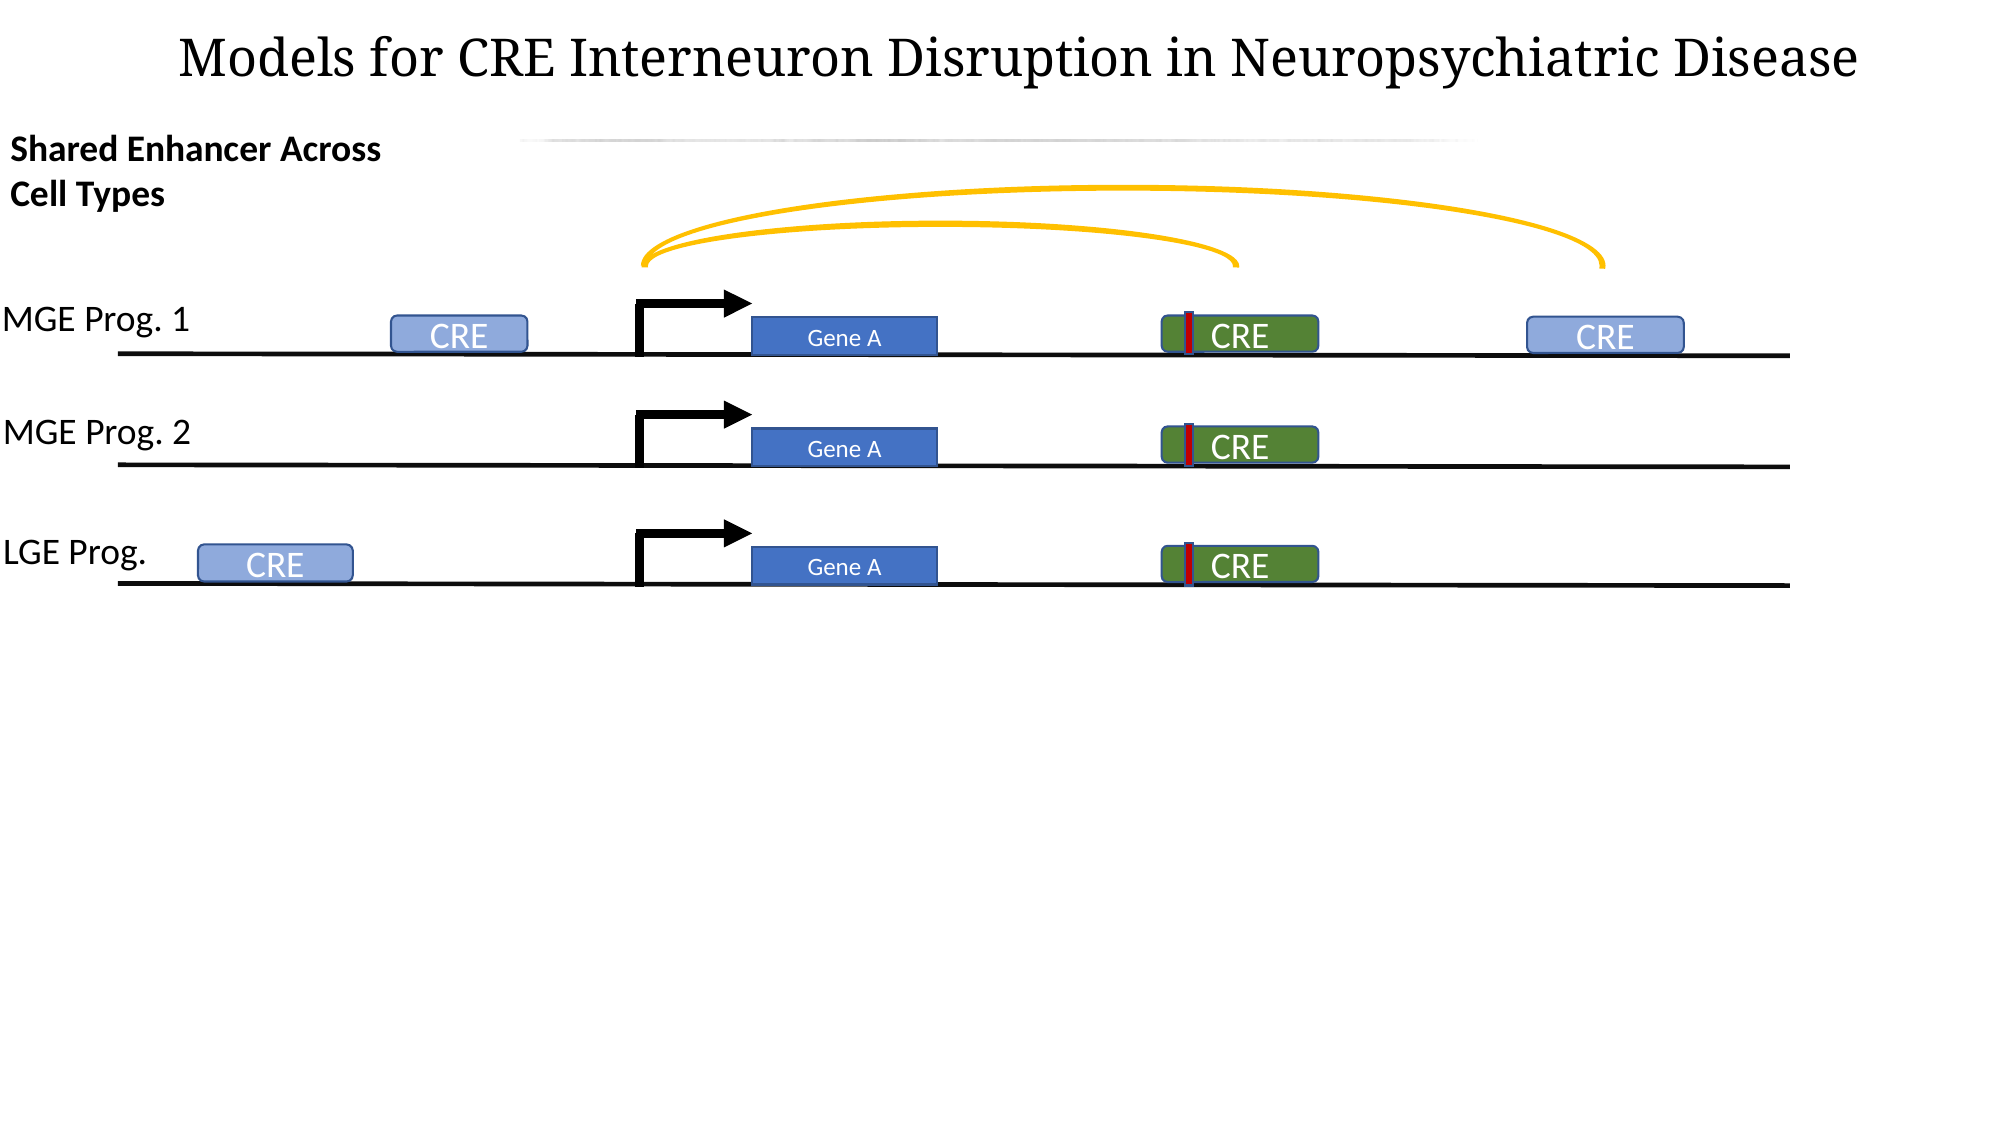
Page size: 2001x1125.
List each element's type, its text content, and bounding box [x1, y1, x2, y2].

text_box Gene A [751, 546, 938, 583]
text_box MGE Prog. 1 [0, 286, 215, 347]
text_box LGE Prog. [0, 519, 263, 579]
text_box [1184, 423, 1194, 464]
text_box CRE [389, 314, 529, 353]
text_box [640, 219, 1241, 269]
text_box [1184, 311, 1194, 353]
text_box CRE [196, 543, 354, 583]
text_box Shared Enhancer Across Cell Types [0, 116, 450, 221]
text_box MGE Prog. 2 [0, 399, 248, 460]
text_box CRE [1160, 314, 1184, 353]
text_box CRE [1194, 425, 1320, 464]
text_box CRE [1194, 544, 1320, 583]
text_box Gene A [751, 427, 938, 464]
text_box CRE [1194, 314, 1320, 353]
text_box [639, 183, 1607, 270]
text_box [1184, 542, 1194, 583]
text_box CRE [1526, 315, 1685, 353]
text_box Models for CRE Interneuron Disruption in Neuropsychiatric Disease [91, 16, 1948, 94]
text_box Gene A [751, 316, 938, 353]
text_box CRE [1160, 544, 1184, 583]
text_box CRE [1160, 425, 1184, 464]
